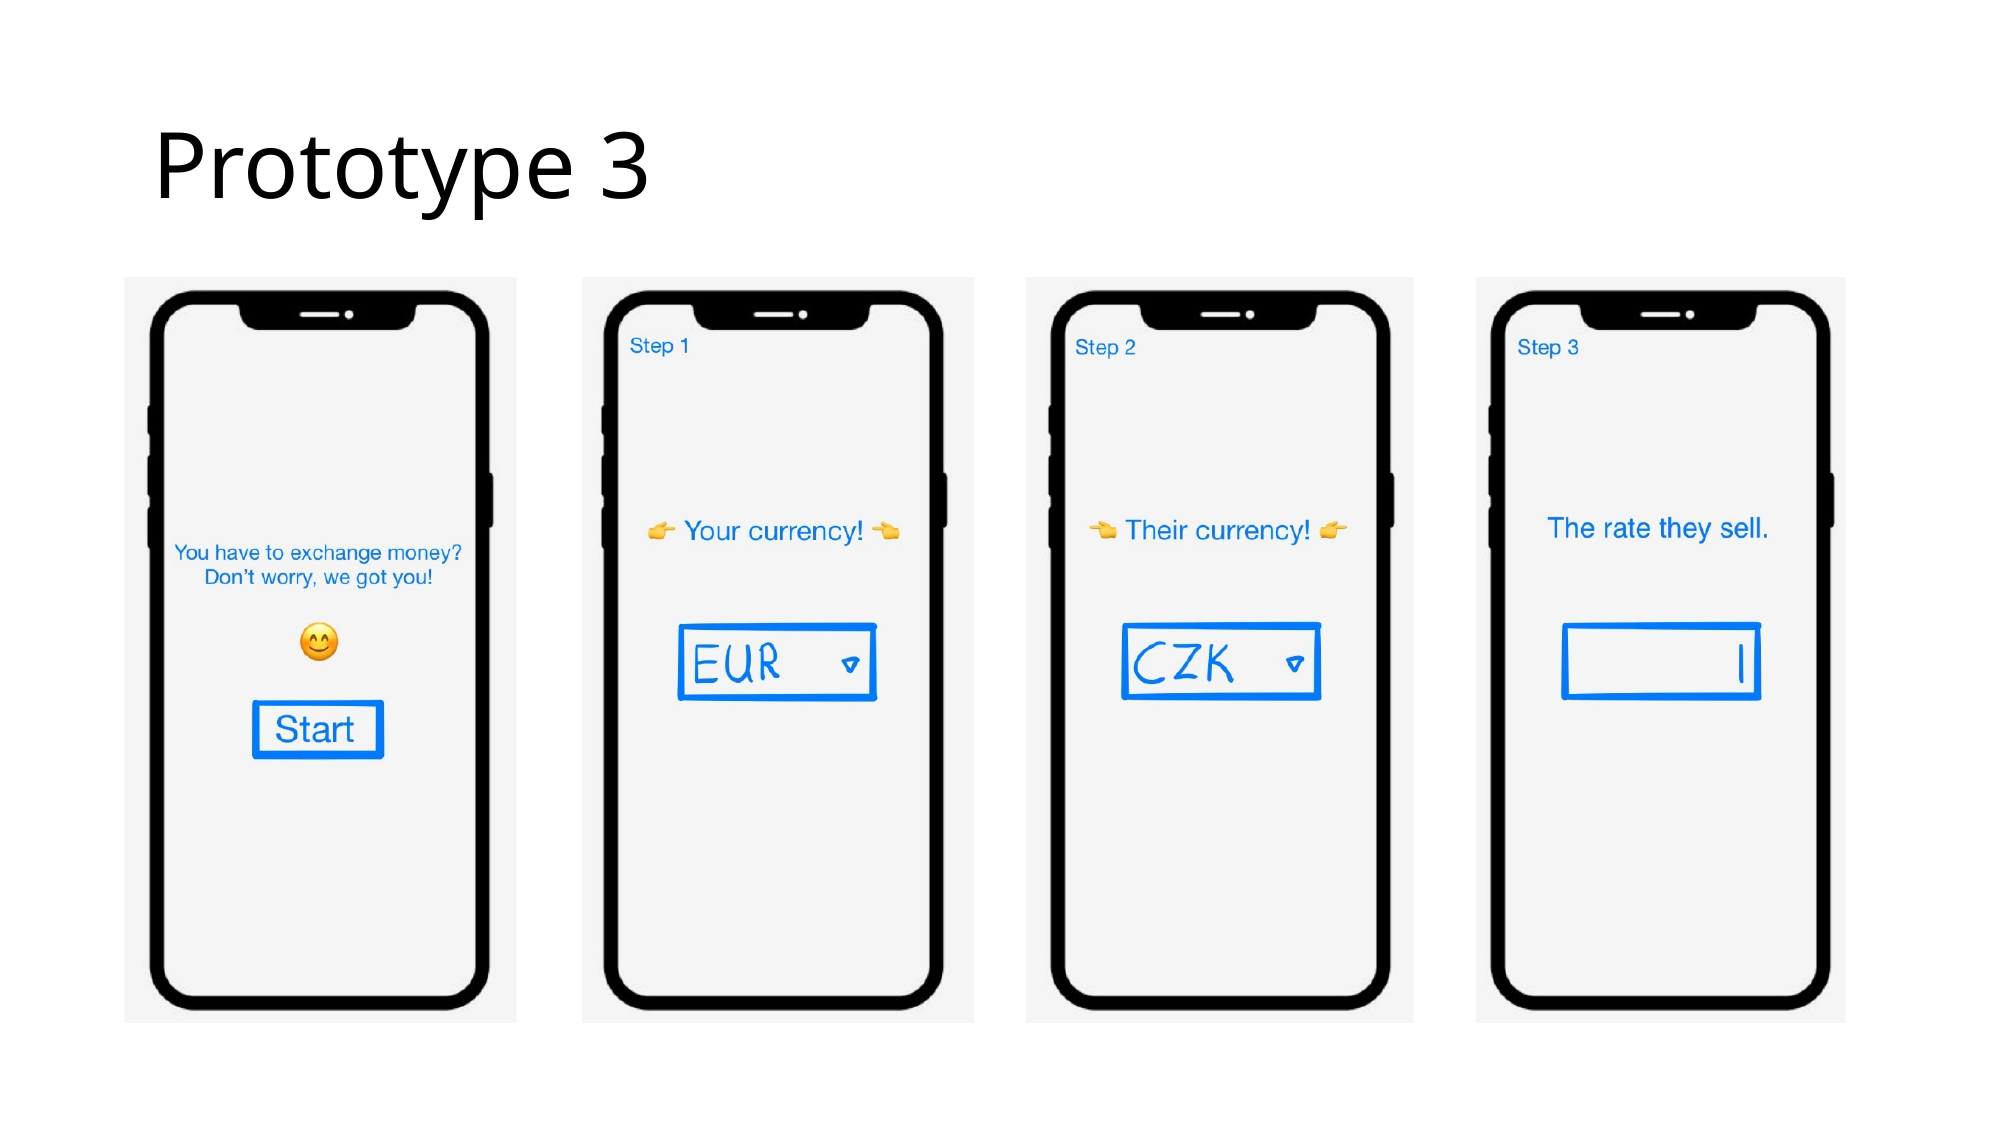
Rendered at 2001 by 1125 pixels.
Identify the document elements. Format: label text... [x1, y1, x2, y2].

picture [1025, 277, 1414, 1023]
title Prototype 3 [137, 59, 1863, 278]
picture [1476, 277, 1846, 1023]
picture [124, 277, 517, 1023]
picture [582, 277, 974, 1023]
